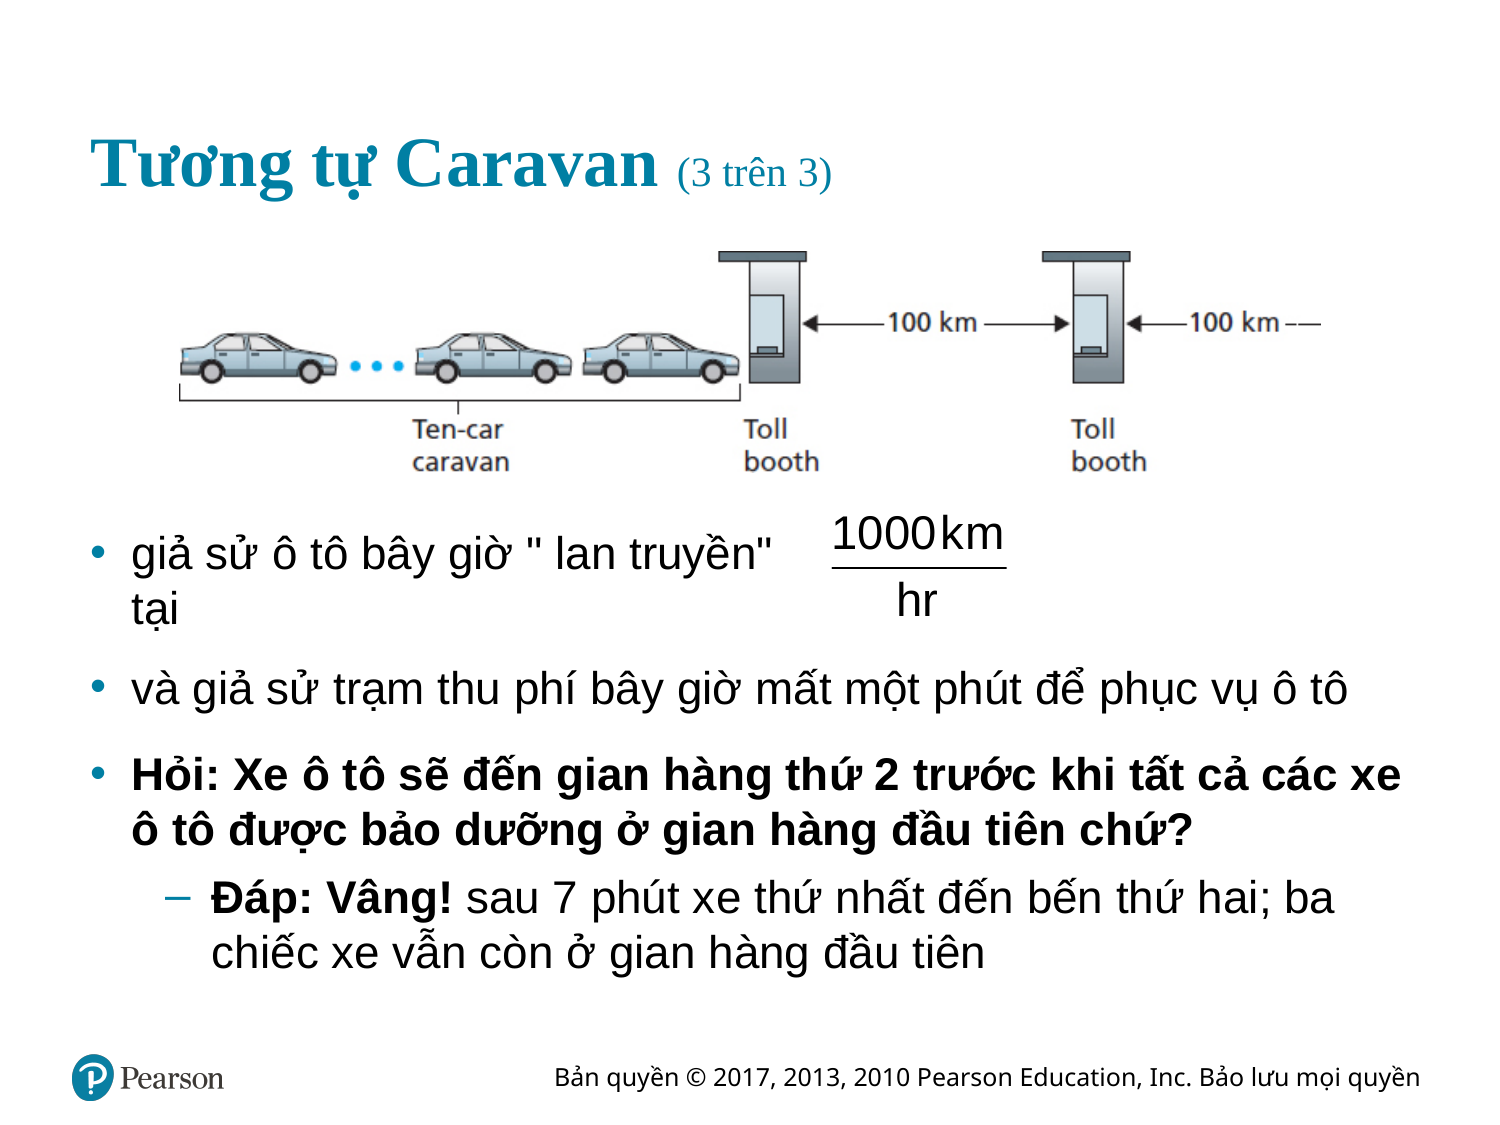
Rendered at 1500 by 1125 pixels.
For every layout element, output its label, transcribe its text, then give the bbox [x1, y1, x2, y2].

picture [80, 1063, 106, 1088]
picture [72, 1054, 88, 1070]
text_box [824, 504, 1018, 628]
list và giả sử trạm thu phí bây giờ mất một phút để phục vụ ô tô Hỏi: Xe ô tô sẽ đến gian hàng thứ 2 trước khi tất cả các xe ô tô được bảo dưỡng ở gian hàng đầu tiên chứ? Đáp: Vâng! sau 7 phút xe thứ nhất đến bến thứ hai; ba chiếc xe vẫn còn ở gian hàng đầu tiên [75, 643, 1425, 1024]
picture [179, 251, 1321, 473]
list giả sử ô tô bây giờ " lan truyền" tại [75, 508, 820, 603]
title Tương tự Caravan (3 trên 3) [75, 35, 1425, 216]
picture [98, 1054, 224, 1101]
picture [72, 1087, 83, 1101]
